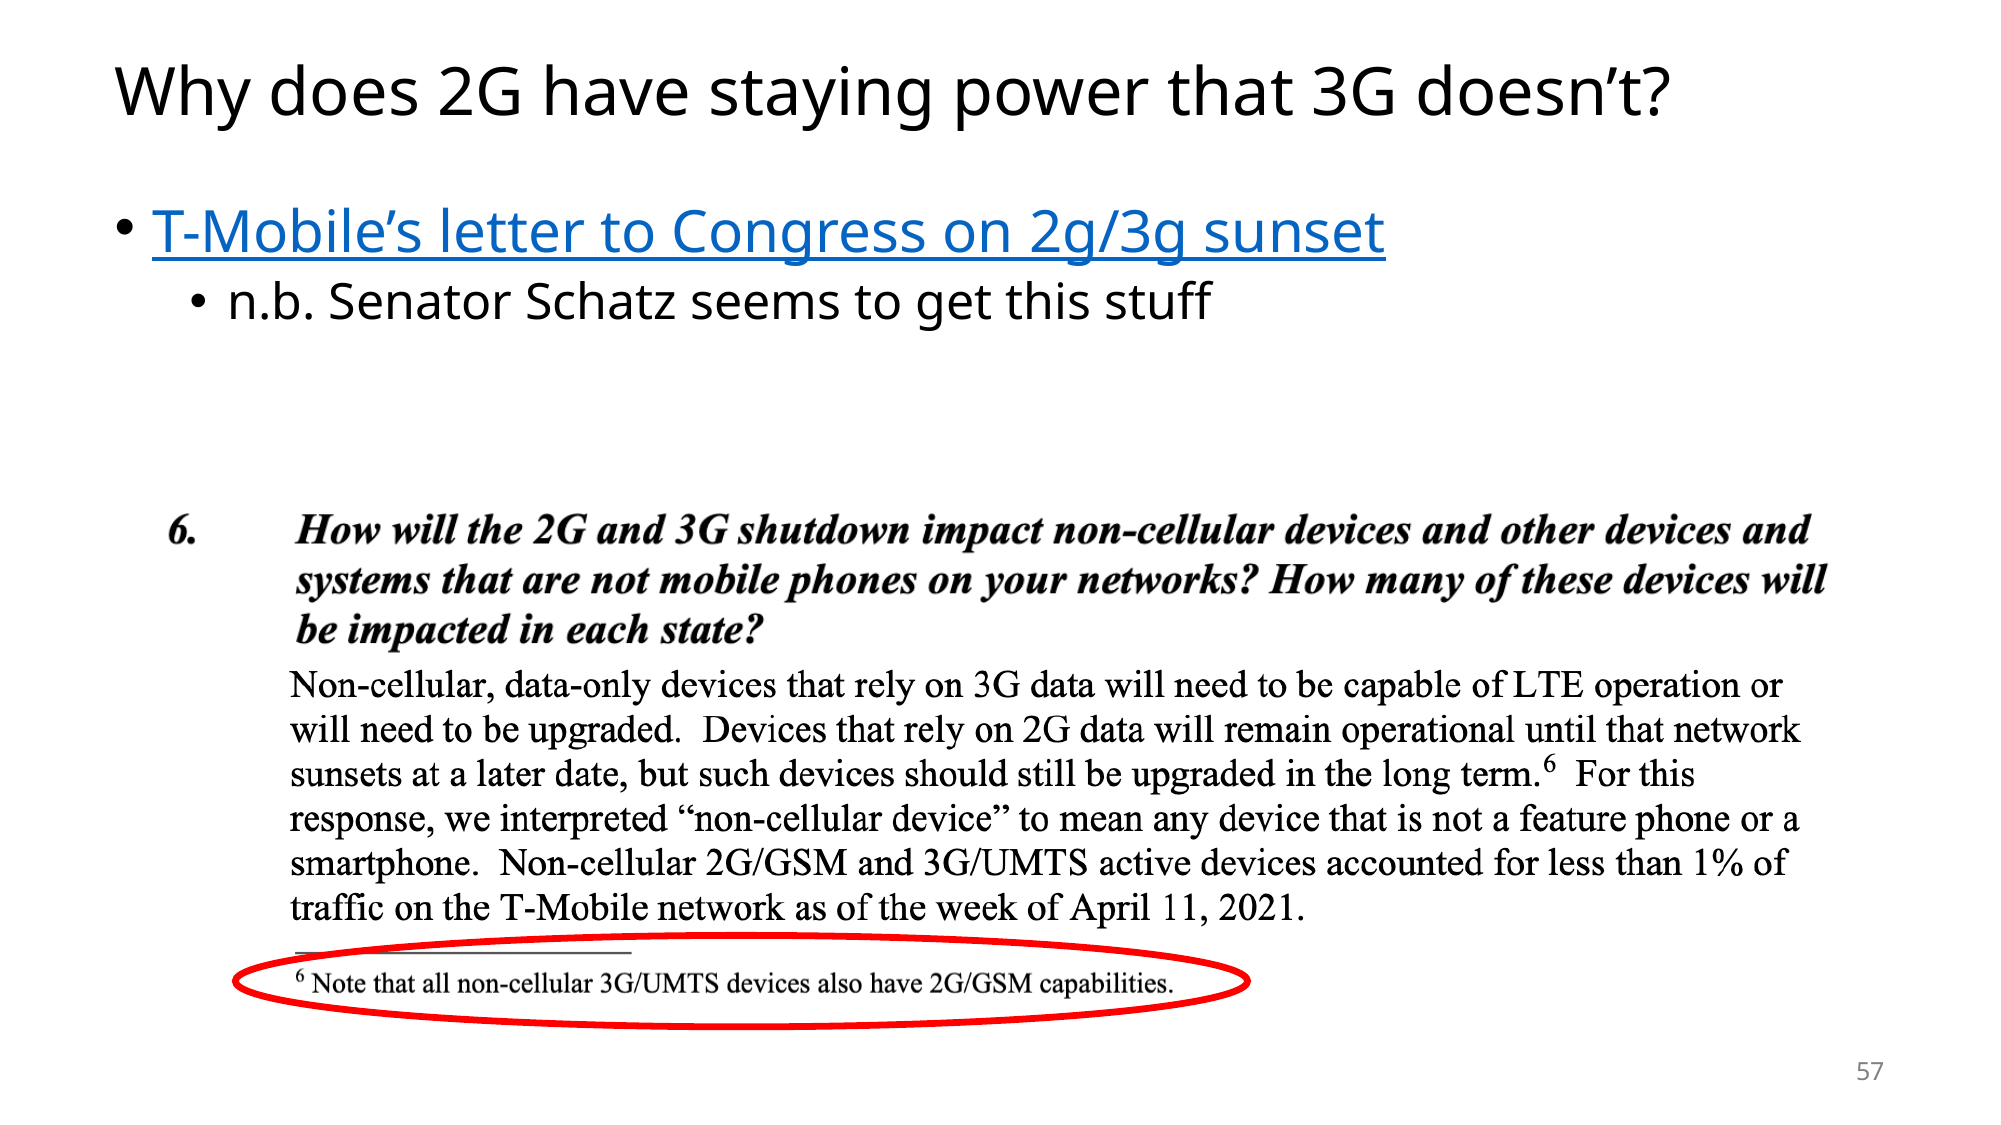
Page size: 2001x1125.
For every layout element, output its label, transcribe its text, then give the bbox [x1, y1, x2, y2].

text_box [313, 1006, 1170, 1028]
list T-Mobile’s letter to Congress on 2g/3g sunset n.b. Senator Schatz seems to get this stuff [99, 187, 1900, 1013]
title Why does 2G have staying power that 3G doesn’t? [99, 37, 1900, 150]
text_box [1188, 959, 1249, 1004]
picture [145, 484, 1865, 934]
text_box [529, 934, 954, 939]
picture [284, 939, 1188, 1006]
slide_number 57 [1749, 1042, 1900, 1103]
text_box [234, 960, 284, 1002]
